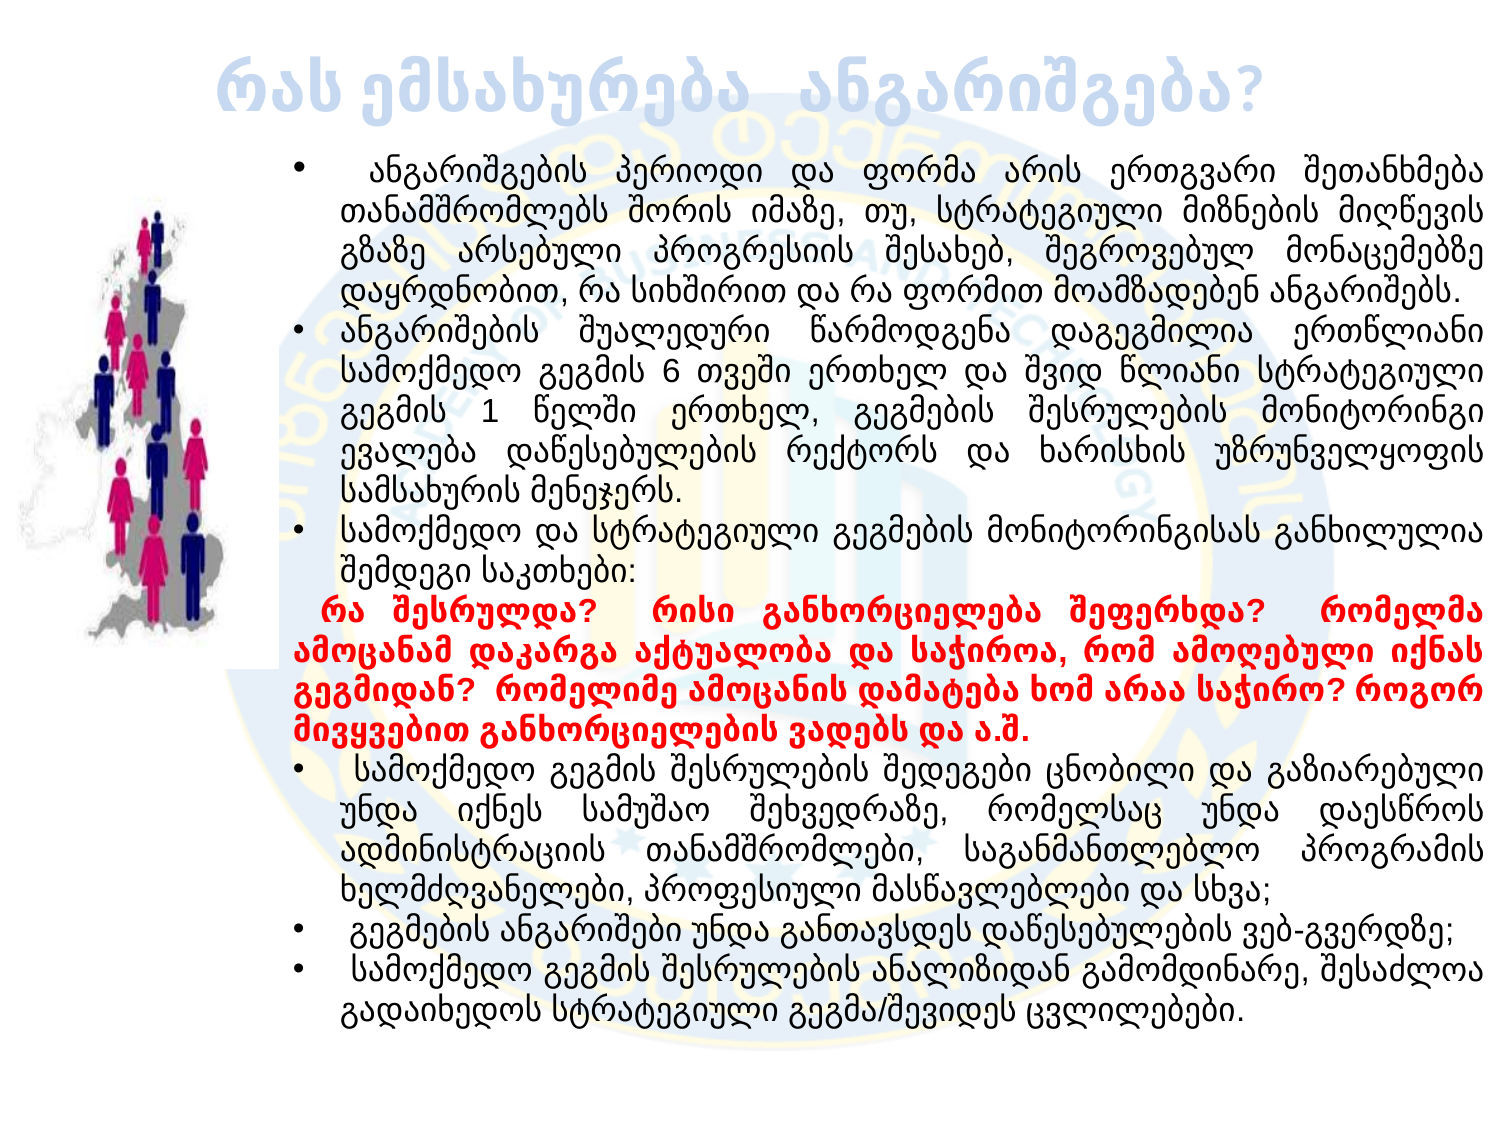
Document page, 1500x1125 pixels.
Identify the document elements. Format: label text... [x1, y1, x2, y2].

title რას ემსახურება ანგარიშგება? [64, 9, 1416, 162]
text_box ანგარიშგების პერიოდი და ფორმა არის ერთგვარი შეთანხმება თანამშრომლებს შორის იმაზე, თუ, სტრატეგიული მიზნების მიღწევის გზაზე არსებული პროგრესიის შესახებ, შეგროვებულ მონაცემებზე დაყრდნობით, რა სიხშირით და რა ფორმით მოამზადებენ ანგარიშებს. ანგარიშების შუალედური წარმოდგენა დაგეგმილია ერთწლიანი სამოქმედო გეგმის 6 თვეში ერთხელ და შვიდ წლიანი სტრატეგიული გეგმის 1 წელში ერთხელ, გეგმების შესრულების მონიტორინგი ევალება დაწესებულების რექტორს და ხარისხის უზრუნველყოფის სამსახურის მენეჯერს. სამოქმედო და სტრატეგიული გეგმების მონიტორინგისას განხილულია შემდეგი საკთხები: რა შესრულდა? რისი განხორციელება შეფერხდა? რომელმა ამოცანამ დაკარგა აქტუალობა და საჭიროა, რომ ამოღებული იქნას გეგმიდან? რომელიმე ამოცანის დამატება ხომ არაა საჭირო? როგორ მივყვებით განხორციელების ვადებს და ა.შ. სამოქმედო გეგმის შესრულების შედეგები ცნობილი და გაზიარებული უნდა იქნეს სამუშაო შეხვედრაზე, რომელსაც უნდა დაესწროს ადმინისტრაციის თანამშრომლები, საგანმანთლებლო პროგრამის ხელმძღვანელები, პროფესიული მასწავლებლები და სხვა; გეგმების ანგარიშები უნდა განთავსდეს დაწესებულების ვებ-გვერდზე; სამოქმედო გეგმის შესრულების ანალიზიდან გამომდინარე, შესაძლოა გადაიხედოს სტრატეგიული გეგმა/შევიდეს ცვლილებები. [278, 137, 1500, 1036]
picture [0, 196, 279, 670]
